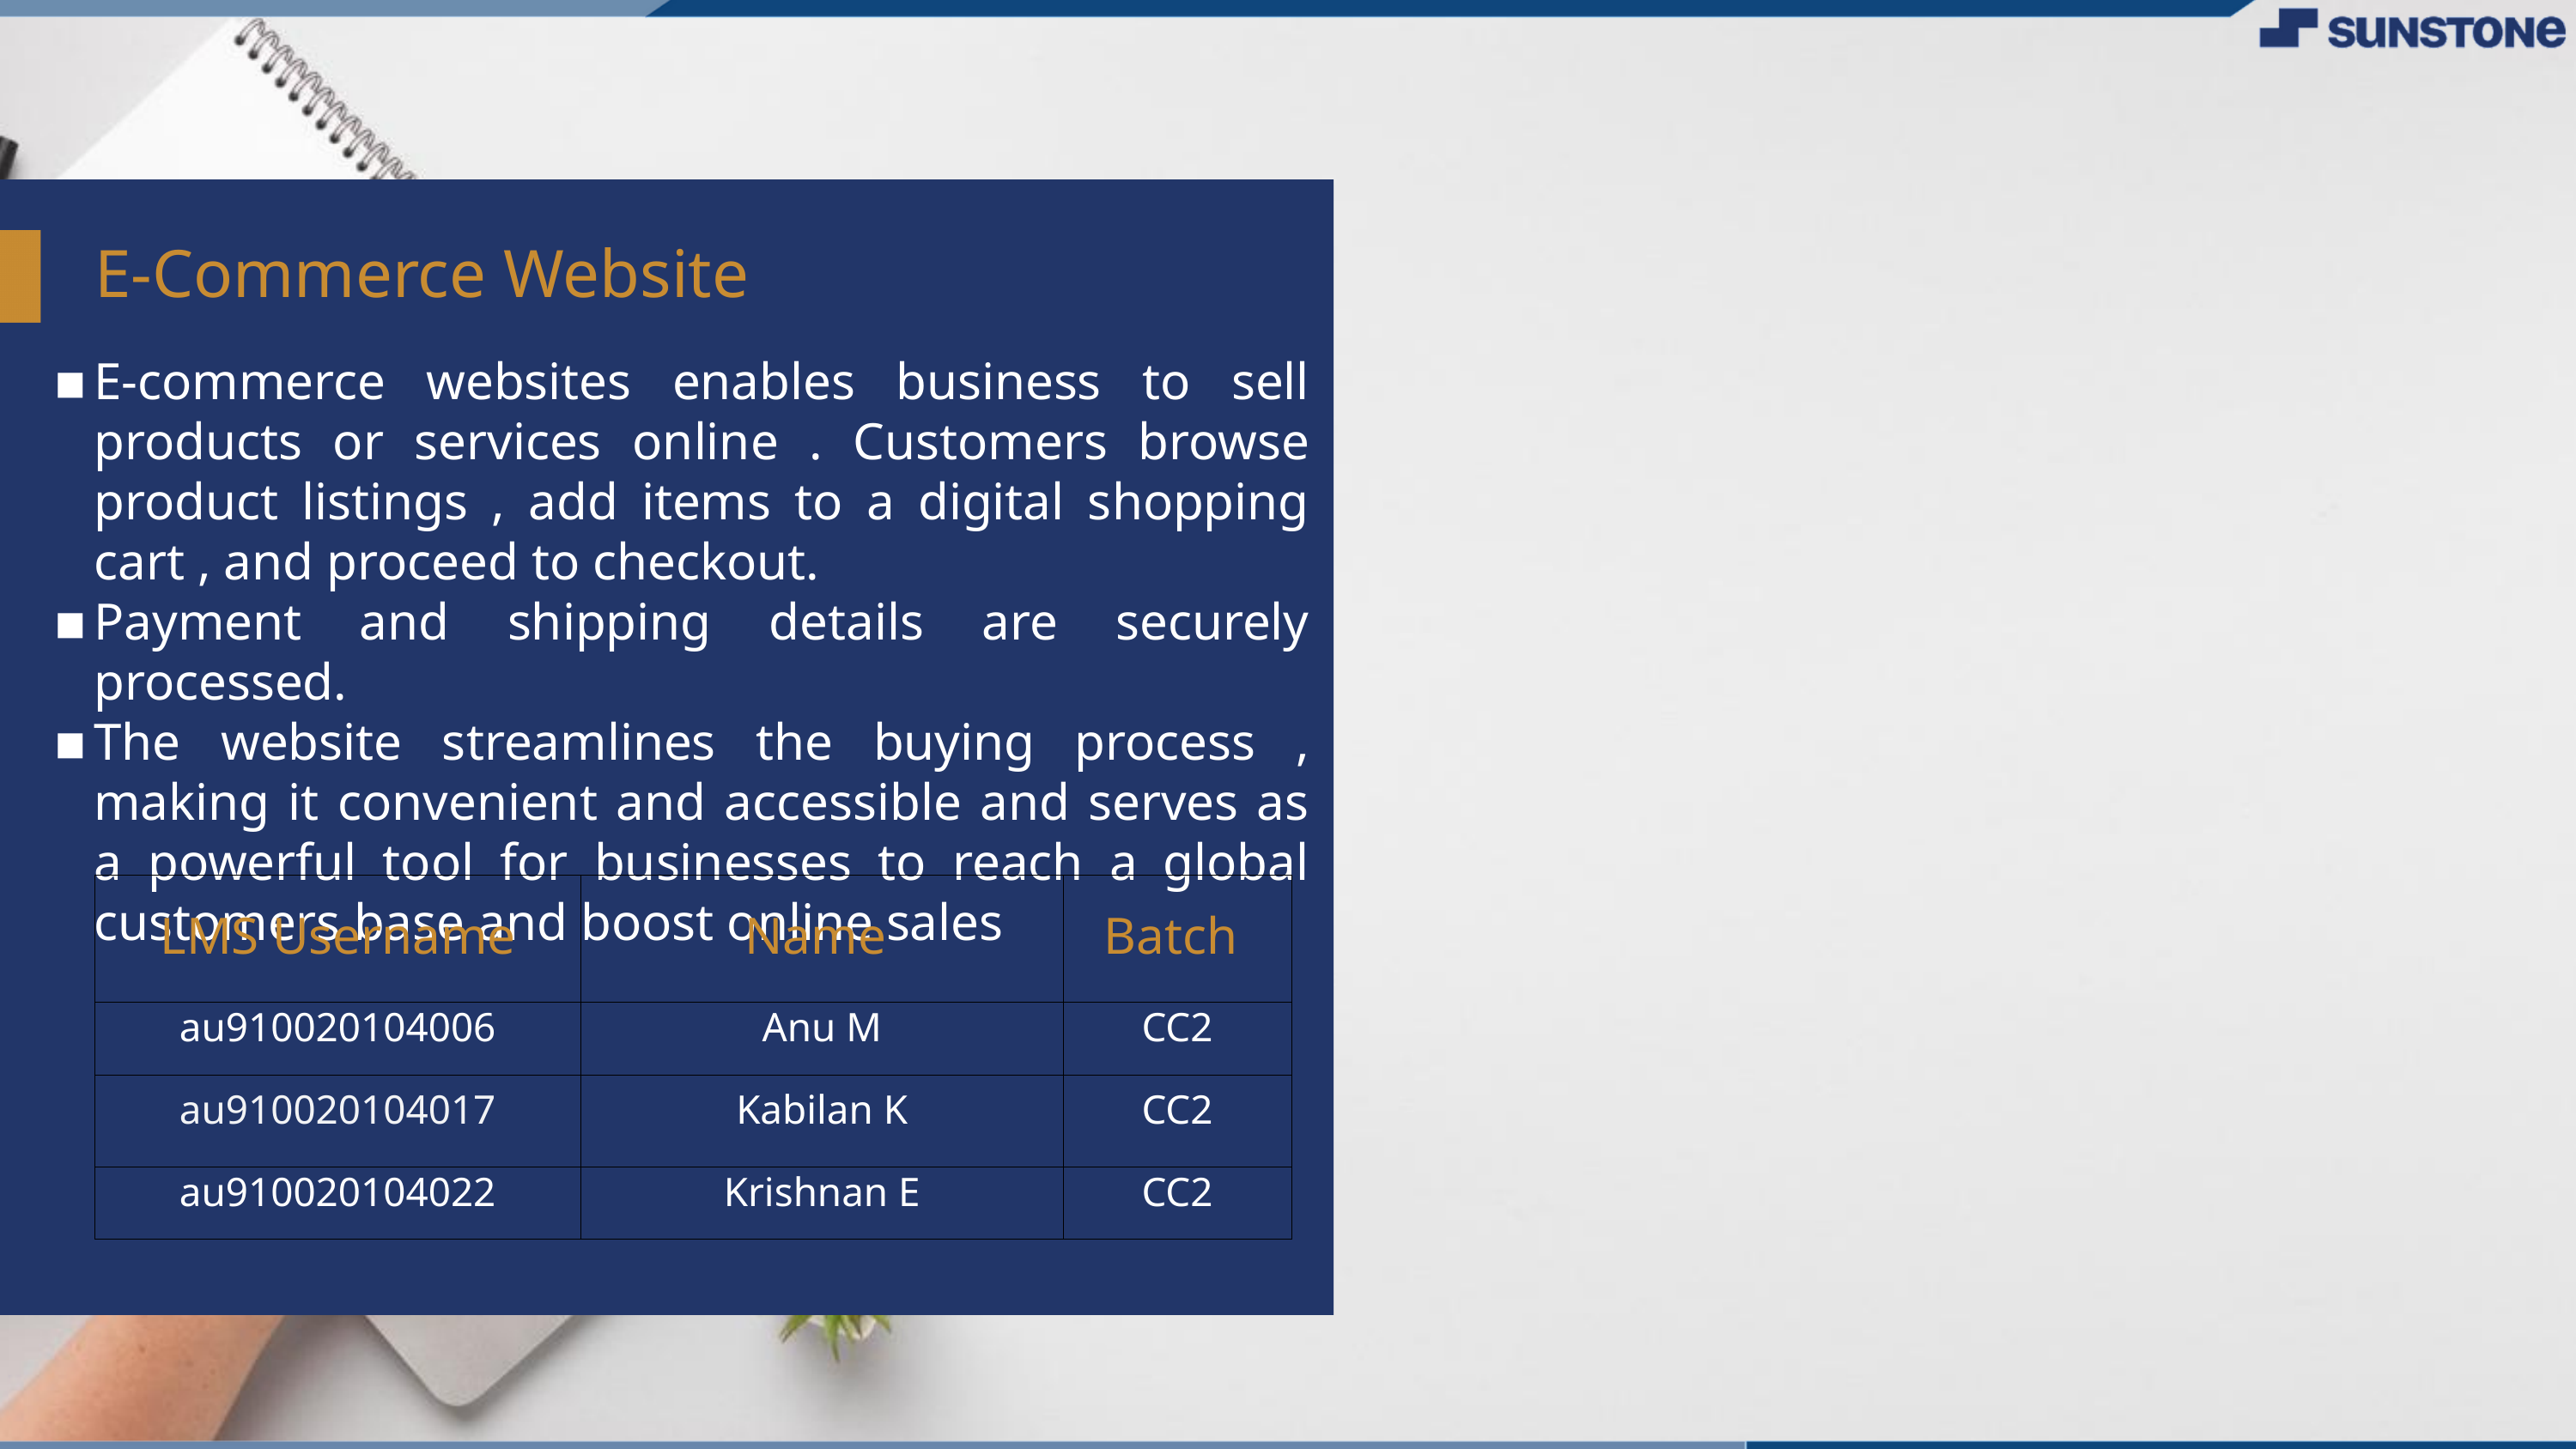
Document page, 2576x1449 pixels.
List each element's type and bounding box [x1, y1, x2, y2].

text_box [0, 0, 2576, 1449]
